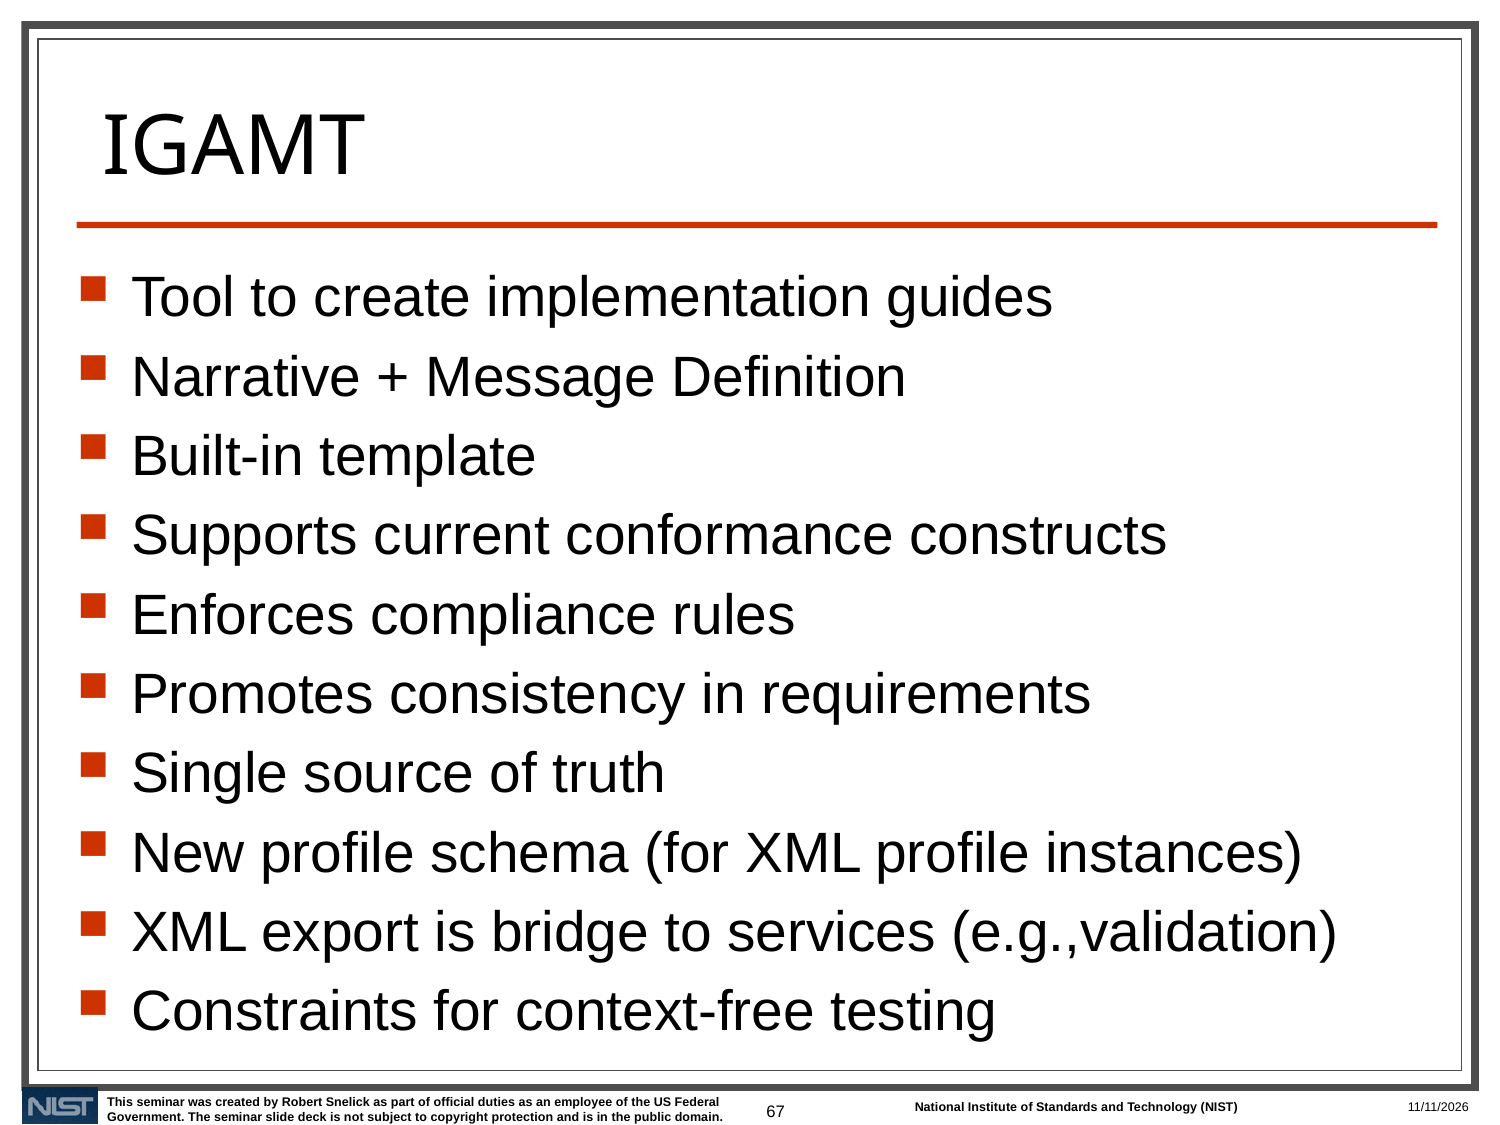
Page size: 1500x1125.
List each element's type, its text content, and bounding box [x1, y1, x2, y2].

slide_number 67 [712, 1071, 801, 1125]
list Tool to create implementation guides Narrative + Message Definition Built-in template Supports current conformance constructs Enforces compliance rules Promotes consistency in requirements Single source of truth New profile schema (for XML profile instances) XML export is bridge to services (e.g.,validation) Constraints for context-free testing [62, 252, 1451, 1062]
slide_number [1392, 1090, 1488, 1115]
title IGAMT [87, 62, 1426, 199]
picture [22, 1087, 98, 1124]
